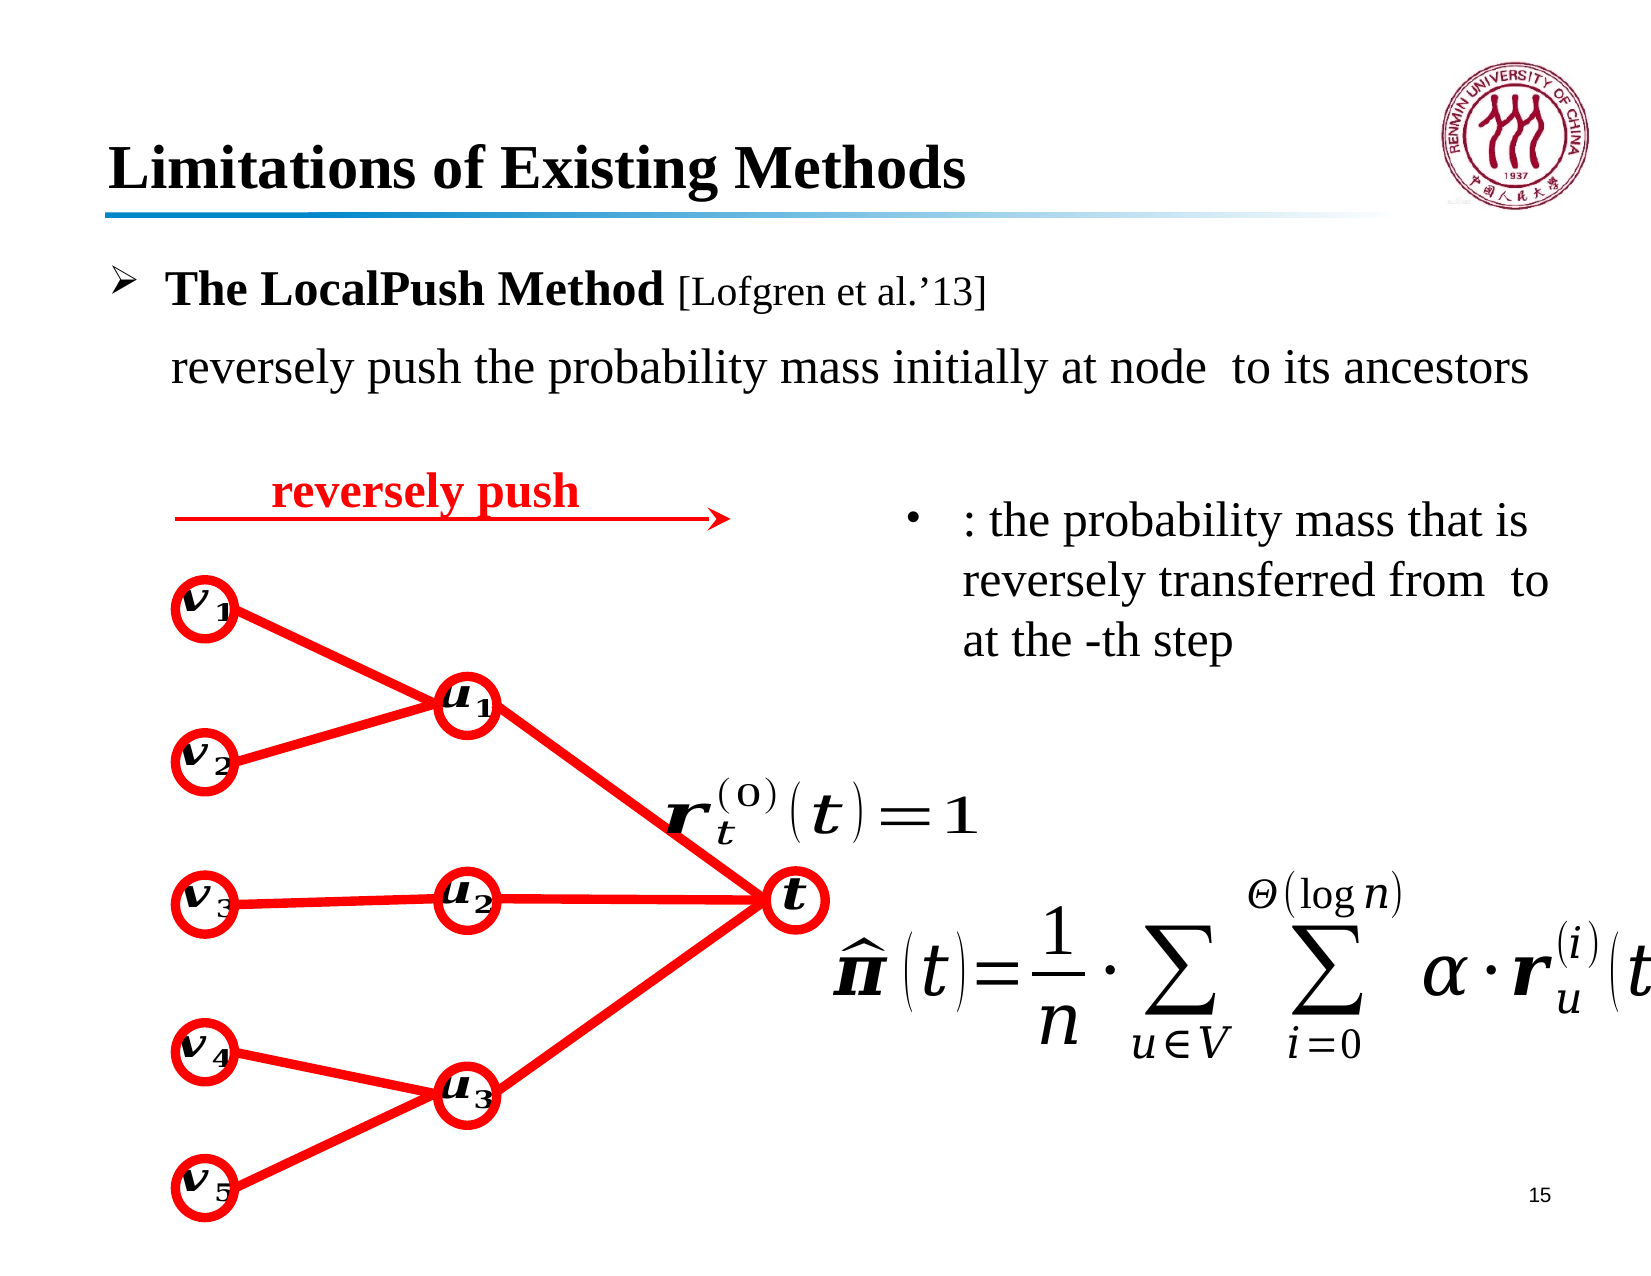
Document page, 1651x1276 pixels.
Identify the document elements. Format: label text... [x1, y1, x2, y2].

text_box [234, 1051, 436, 1094]
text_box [493, 899, 767, 1094]
text_box [173, 872, 236, 937]
text_box [173, 1156, 235, 1220]
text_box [234, 1100, 436, 1189]
text_box [173, 730, 236, 794]
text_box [234, 609, 436, 703]
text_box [493, 703, 767, 898]
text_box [234, 703, 436, 763]
text_box [173, 1020, 237, 1084]
text_box [436, 869, 487, 933]
text_box [441, 674, 499, 738]
text_box [173, 577, 237, 641]
picture [1439, 60, 1591, 211]
text_box [441, 1064, 498, 1128]
title Limitations of Existing Methods [92, 117, 1569, 210]
text_box [102, 210, 1406, 221]
text_box reversely push [256, 450, 636, 518]
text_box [234, 898, 436, 905]
text_box [772, 868, 828, 933]
